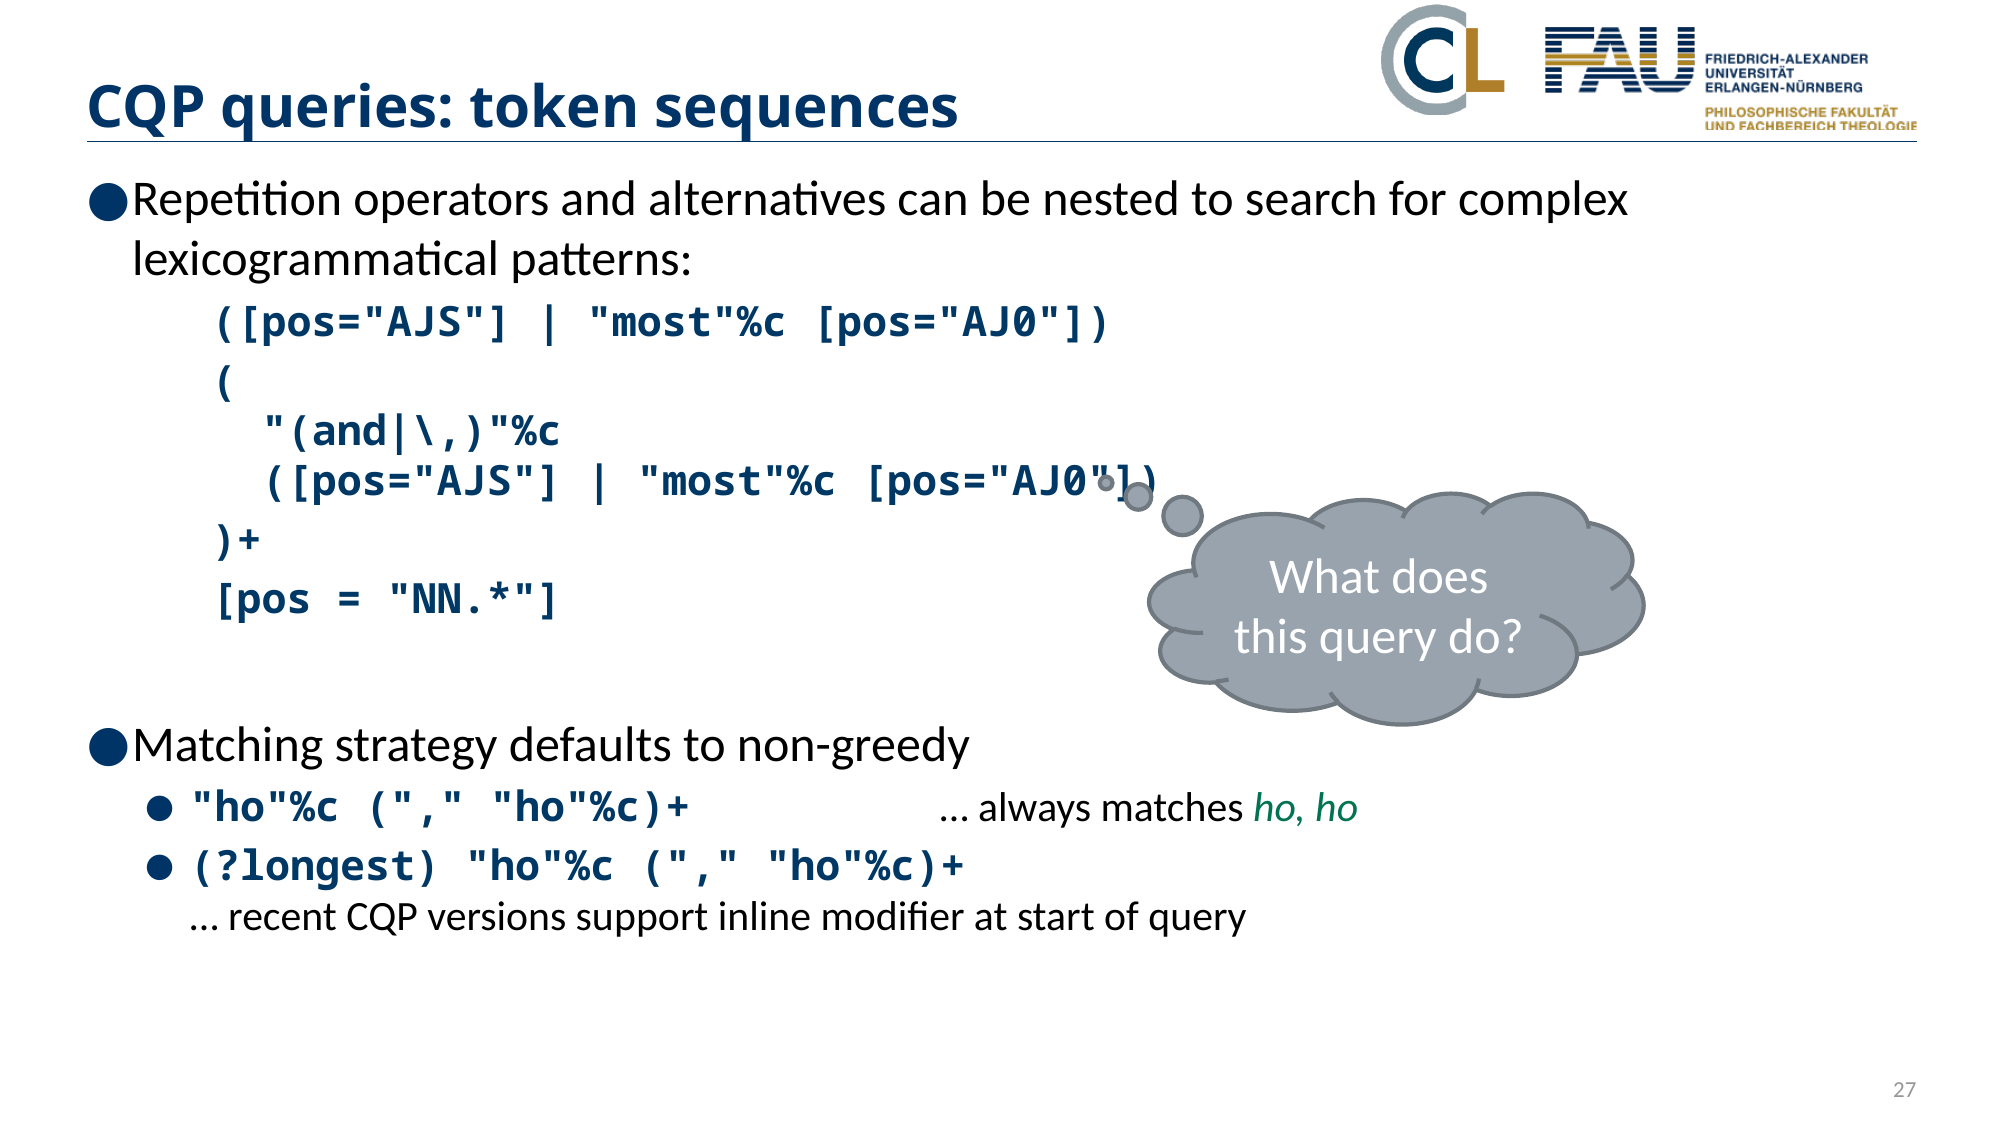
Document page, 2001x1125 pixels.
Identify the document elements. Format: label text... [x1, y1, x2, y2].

text_box What does this query do? [1146, 491, 1646, 727]
title CQP queries: token sequences [86, 20, 1354, 139]
text_box What does this query do? [1123, 481, 1154, 512]
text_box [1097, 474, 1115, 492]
list Repetition operators and alternatives can be nested to search for complex lexicogrammatical patterns: ([pos="AJS"] | "most"%c [pos="AJ0"]) ( "(and|\,)"%c ([pos="AJS"] | "most"%c [pos="AJ0"]) )+ [pos = "NN.*"] Matching strategy defaults to non-greedy "ho"%c ("," "ho"%c)+ … always matches ho, ho (?longest) "ho"%c ("," "ho"%c)+ … recent CQP versions support inline modifier at start of query [86, 165, 1917, 1052]
slide_number 27 [1818, 1051, 1917, 1125]
